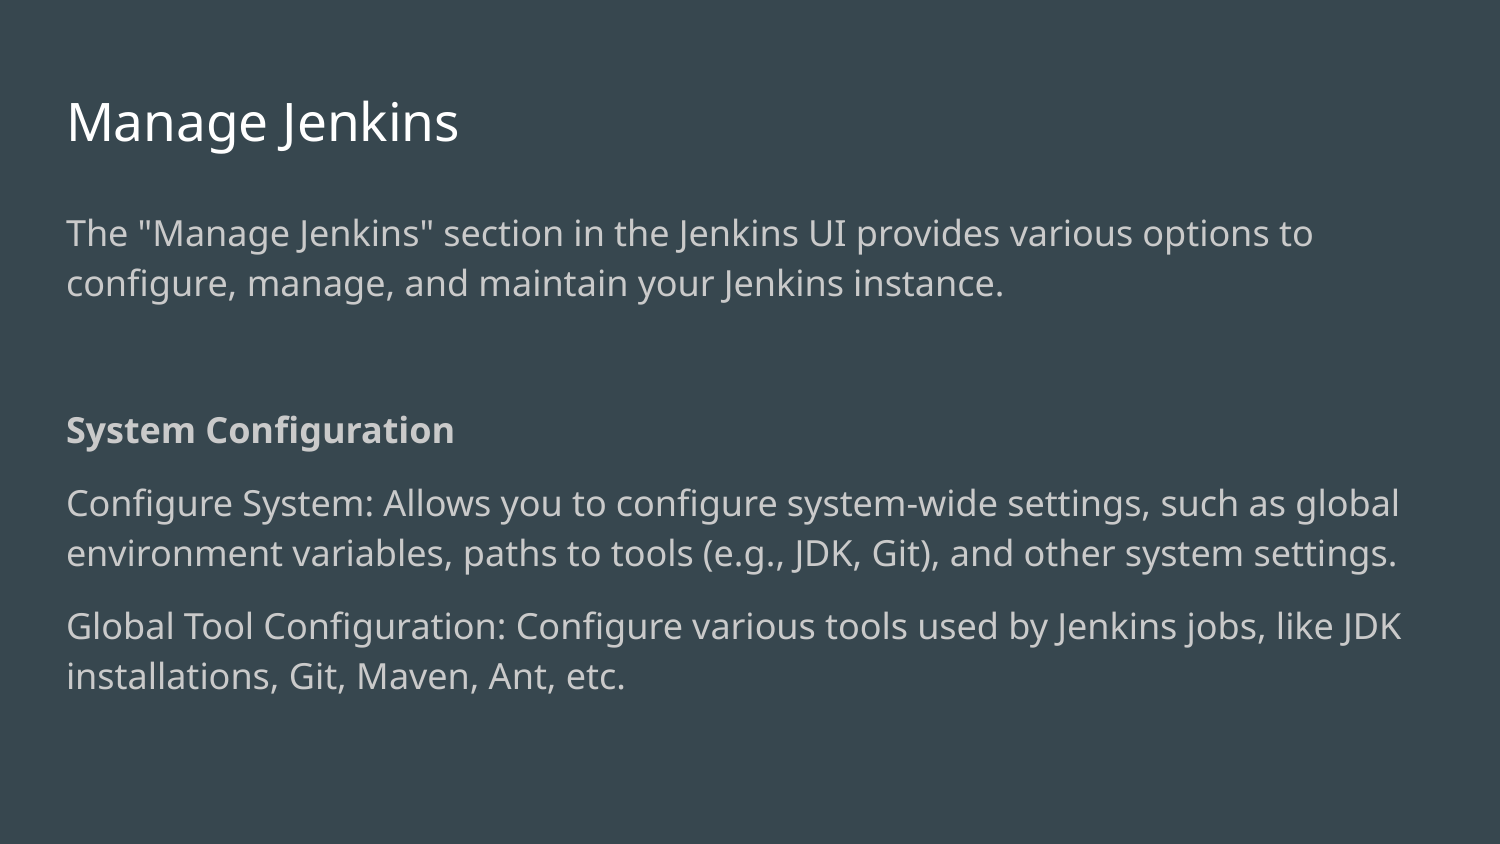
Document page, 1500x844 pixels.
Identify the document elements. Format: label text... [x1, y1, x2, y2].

list The "Manage Jenkins" section in the Jenkins UI provides various options to configure, manage, and maintain your Jenkins instance. System Configuration Configure System: Allows you to configure system-wide settings, such as global environment variables, paths to tools (e.g., JDK, Git), and other system settings. Global Tool Configuration: Configure various tools used by Jenkins jobs, like JDK installations, Git, Maven, Ant, etc. [51, 189, 1449, 750]
title Manage Jenkins [51, 72, 1449, 167]
